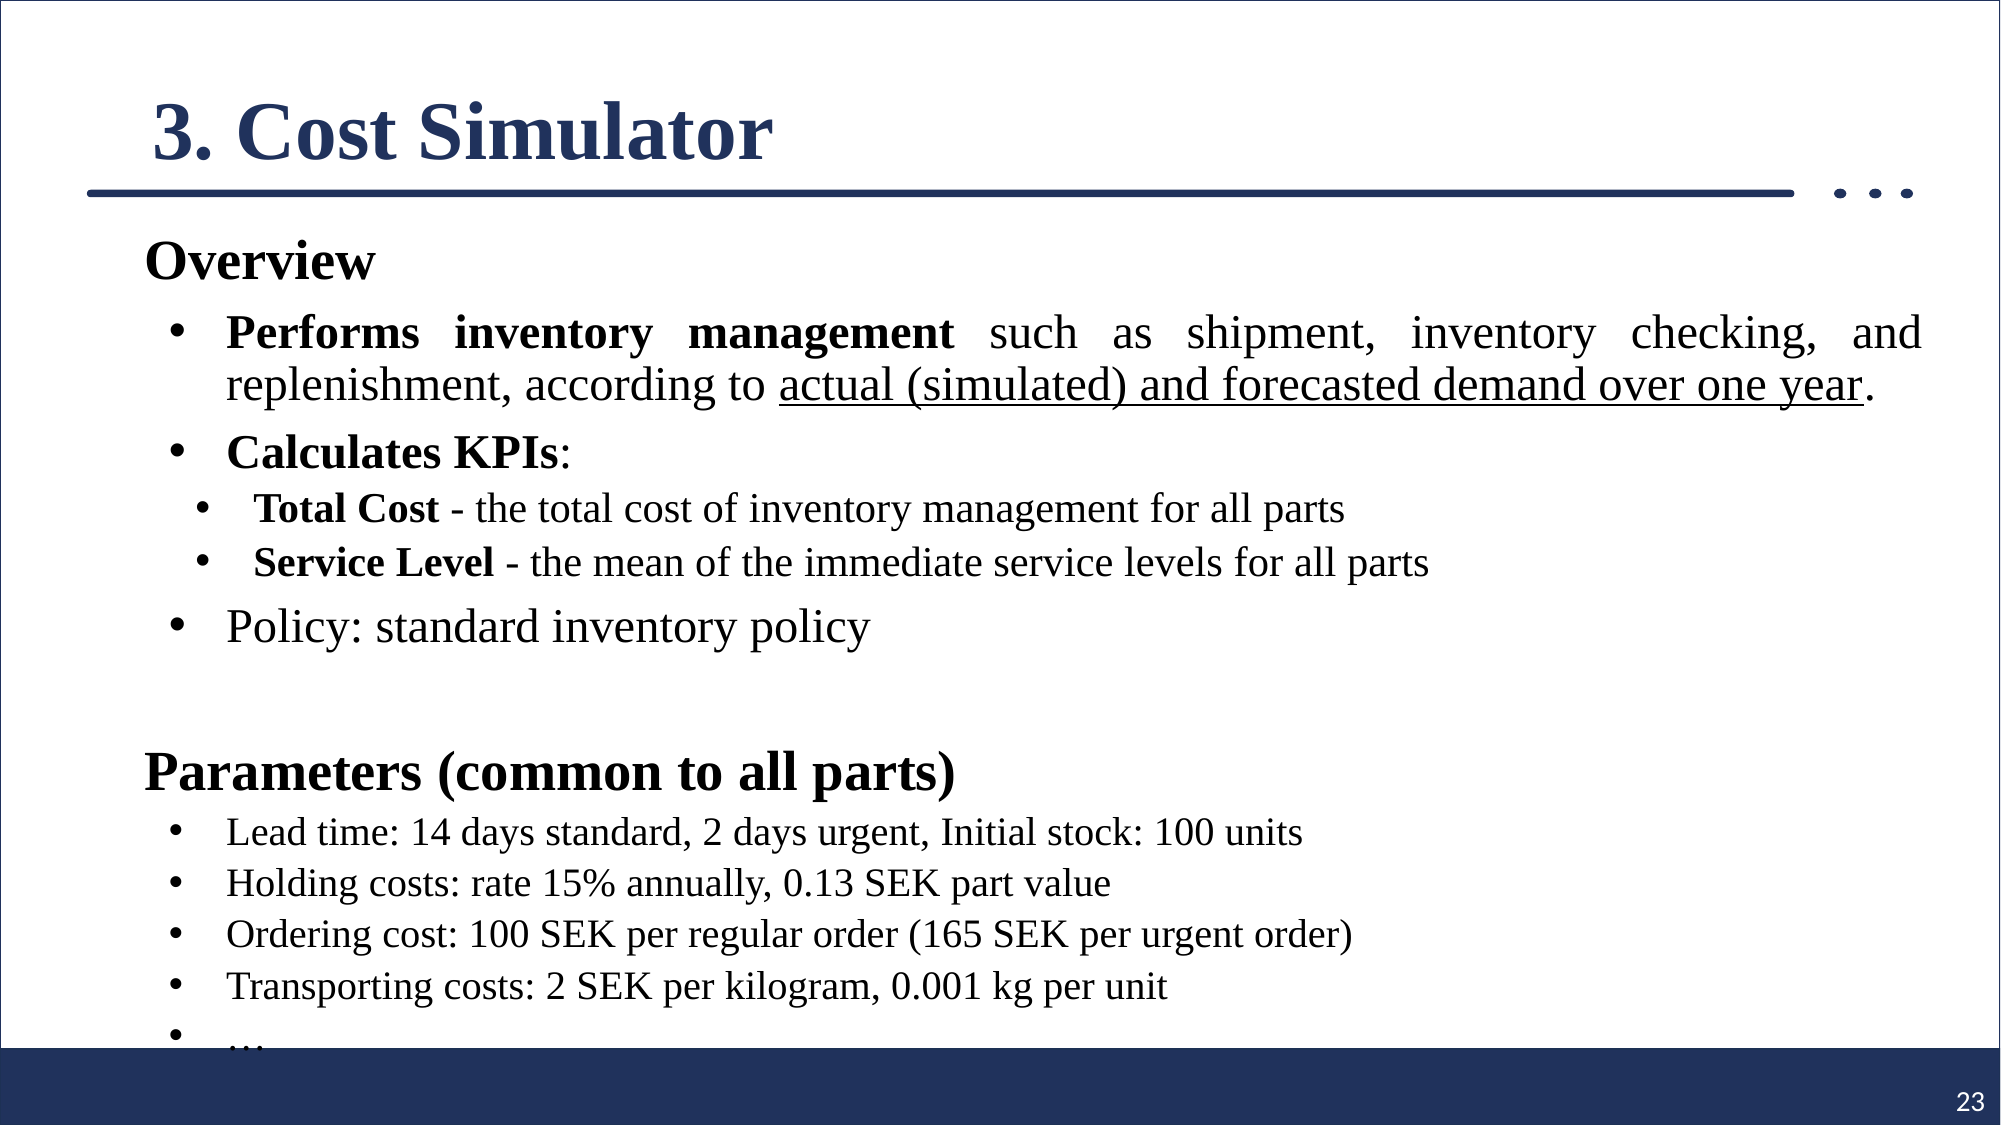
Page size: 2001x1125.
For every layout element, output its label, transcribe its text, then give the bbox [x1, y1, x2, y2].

text_box Overview Performs inventory management such as shipment, inventory checking, and replenishment, according to actual (simulated) and forecasted demand over one year. Calculates KPIs: Total Cost - the total cost of inventory management for all parts Service Level - the mean of the immediate service levels for all parts Policy: standard inventory policy Parameters (common to all parts) Lead time: 14 days standard, 2 days urgent, Initial stock: 100 units Holding costs: rate 15% annually, 0.13 SEK part value Ordering cost: 100 SEK per regular order (165 SEK per urgent order) Transporting costs: 2 SEK per kilogram, 0.001 kg per unit … [129, 223, 1938, 1078]
title 3. Cost Simulator [137, 80, 1863, 183]
